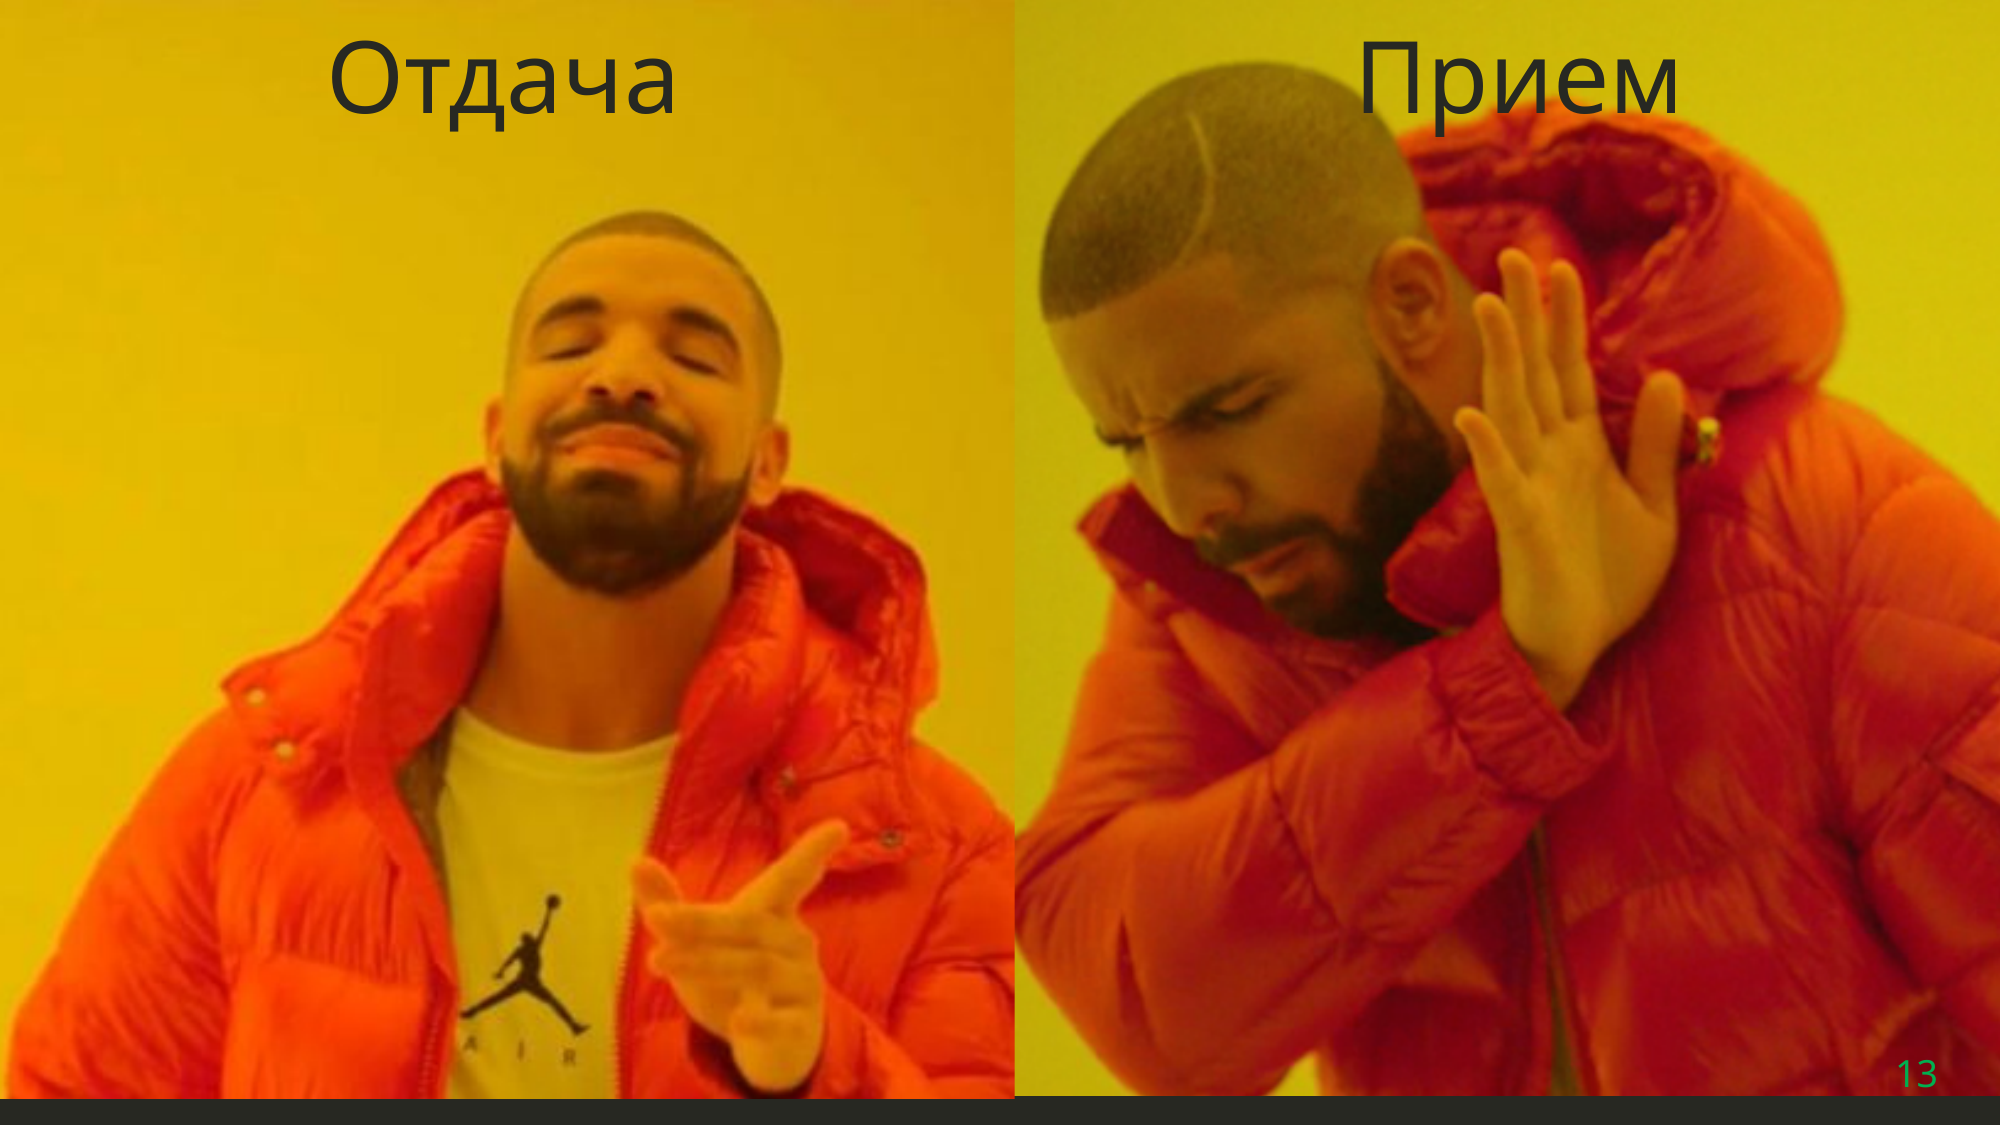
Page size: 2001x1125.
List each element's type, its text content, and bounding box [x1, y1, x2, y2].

slide_number 13 [1809, 1096, 1953, 1103]
picture [0, 0, 2000, 1099]
